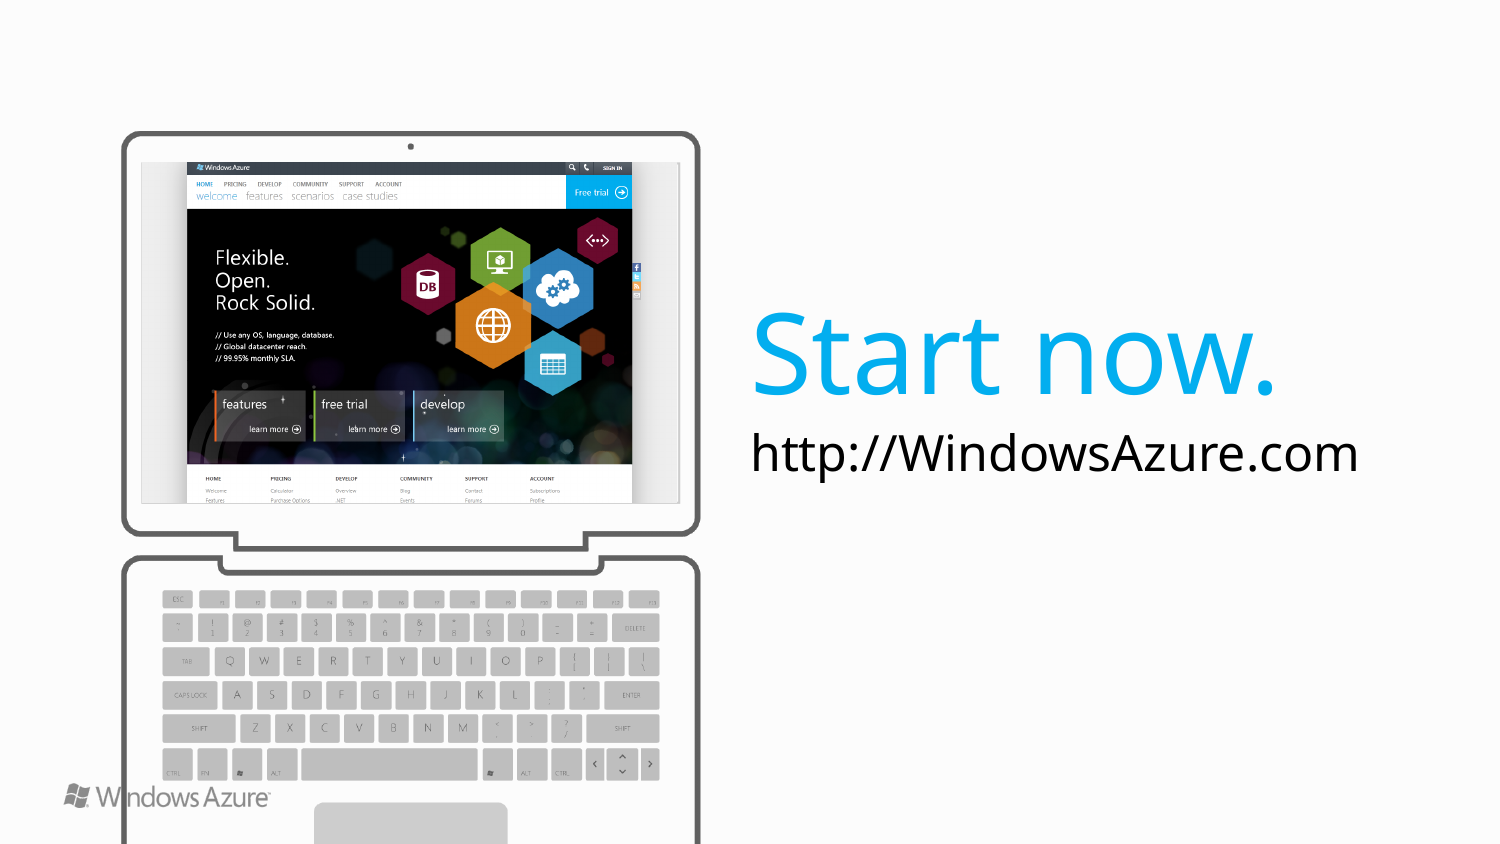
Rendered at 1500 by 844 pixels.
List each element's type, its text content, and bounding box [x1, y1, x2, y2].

picture [114, 125, 703, 844]
list Start now. http://WindowsAzure.com [750, 297, 1438, 487]
